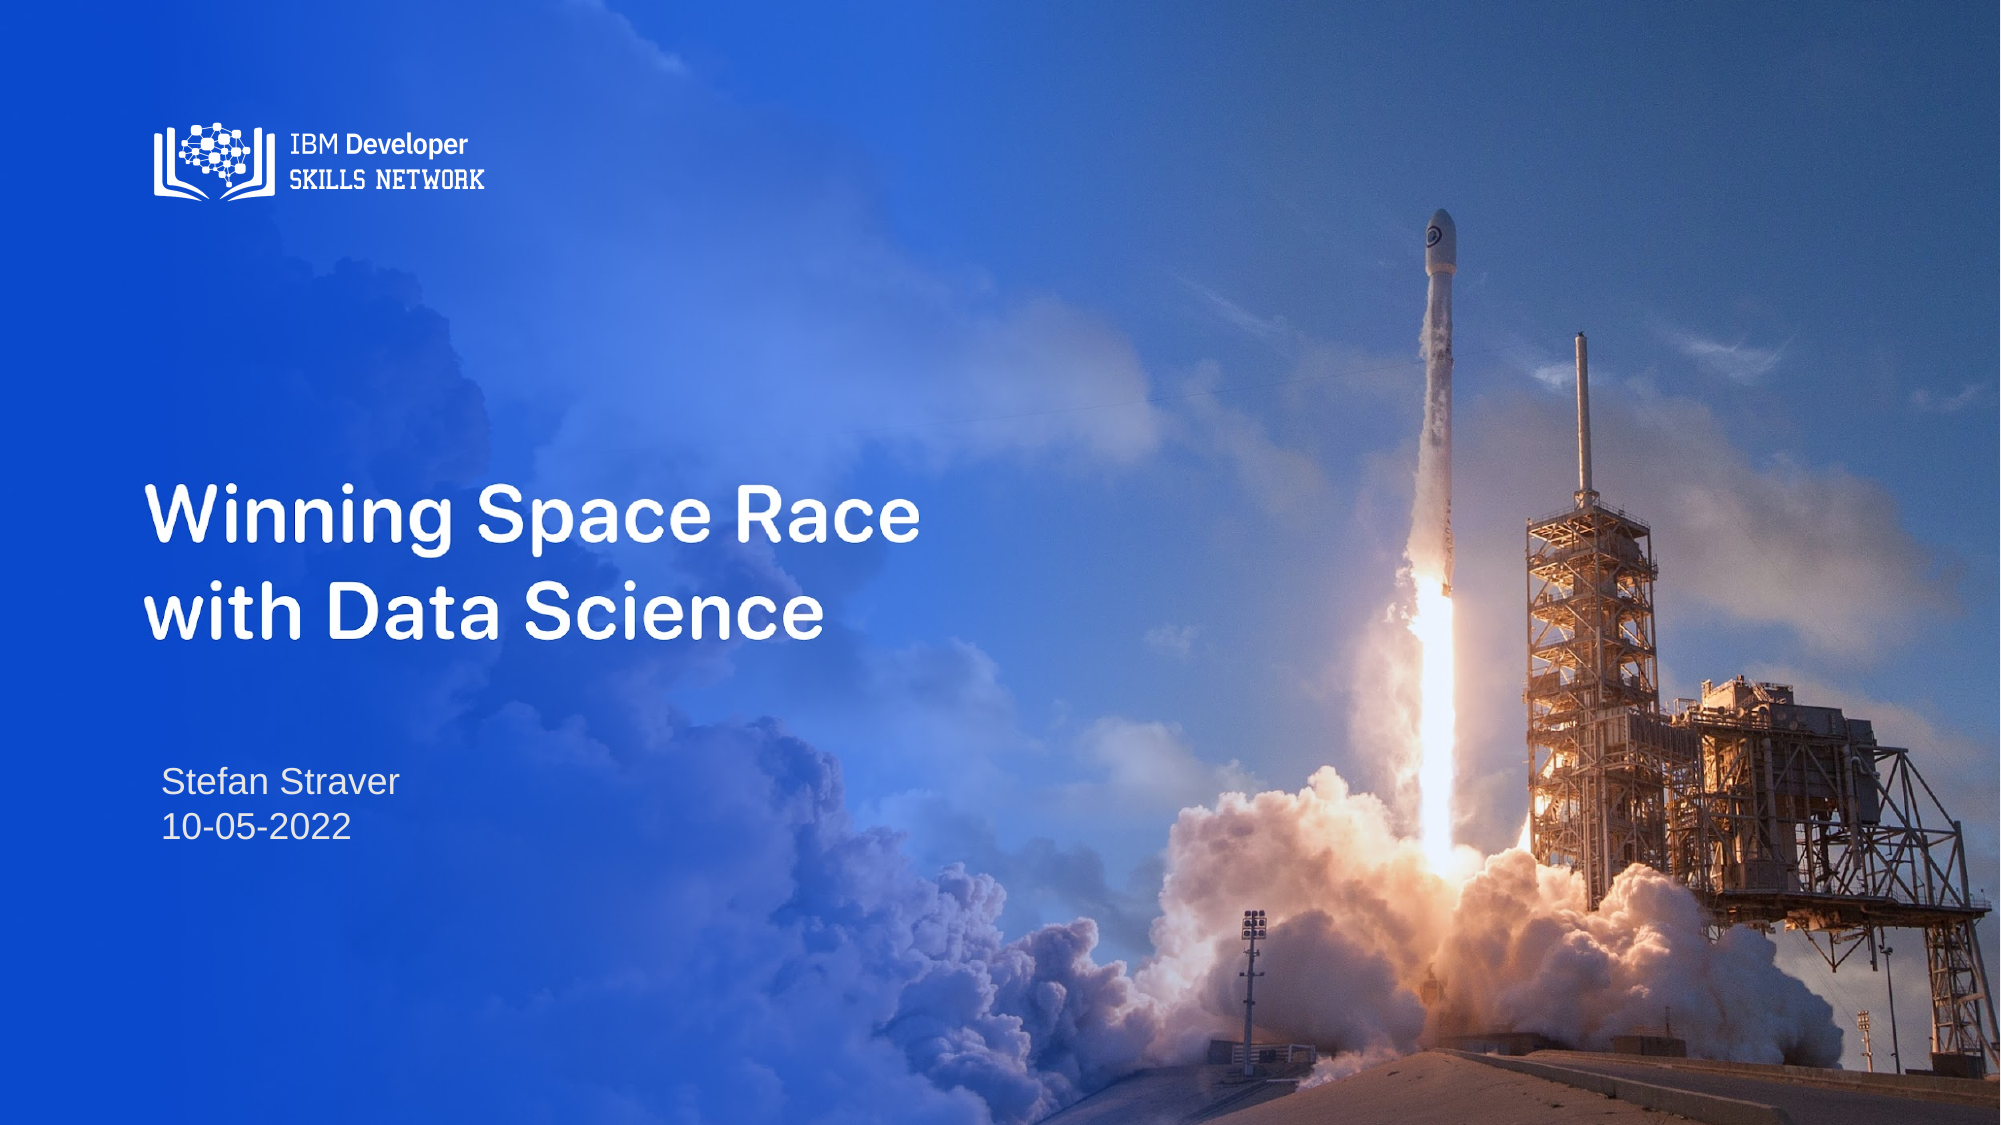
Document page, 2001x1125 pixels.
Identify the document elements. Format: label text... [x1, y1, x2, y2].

picture [0, 0, 2001, 1125]
text_box Stefan Straver 10-05-2022 [145, 749, 559, 855]
